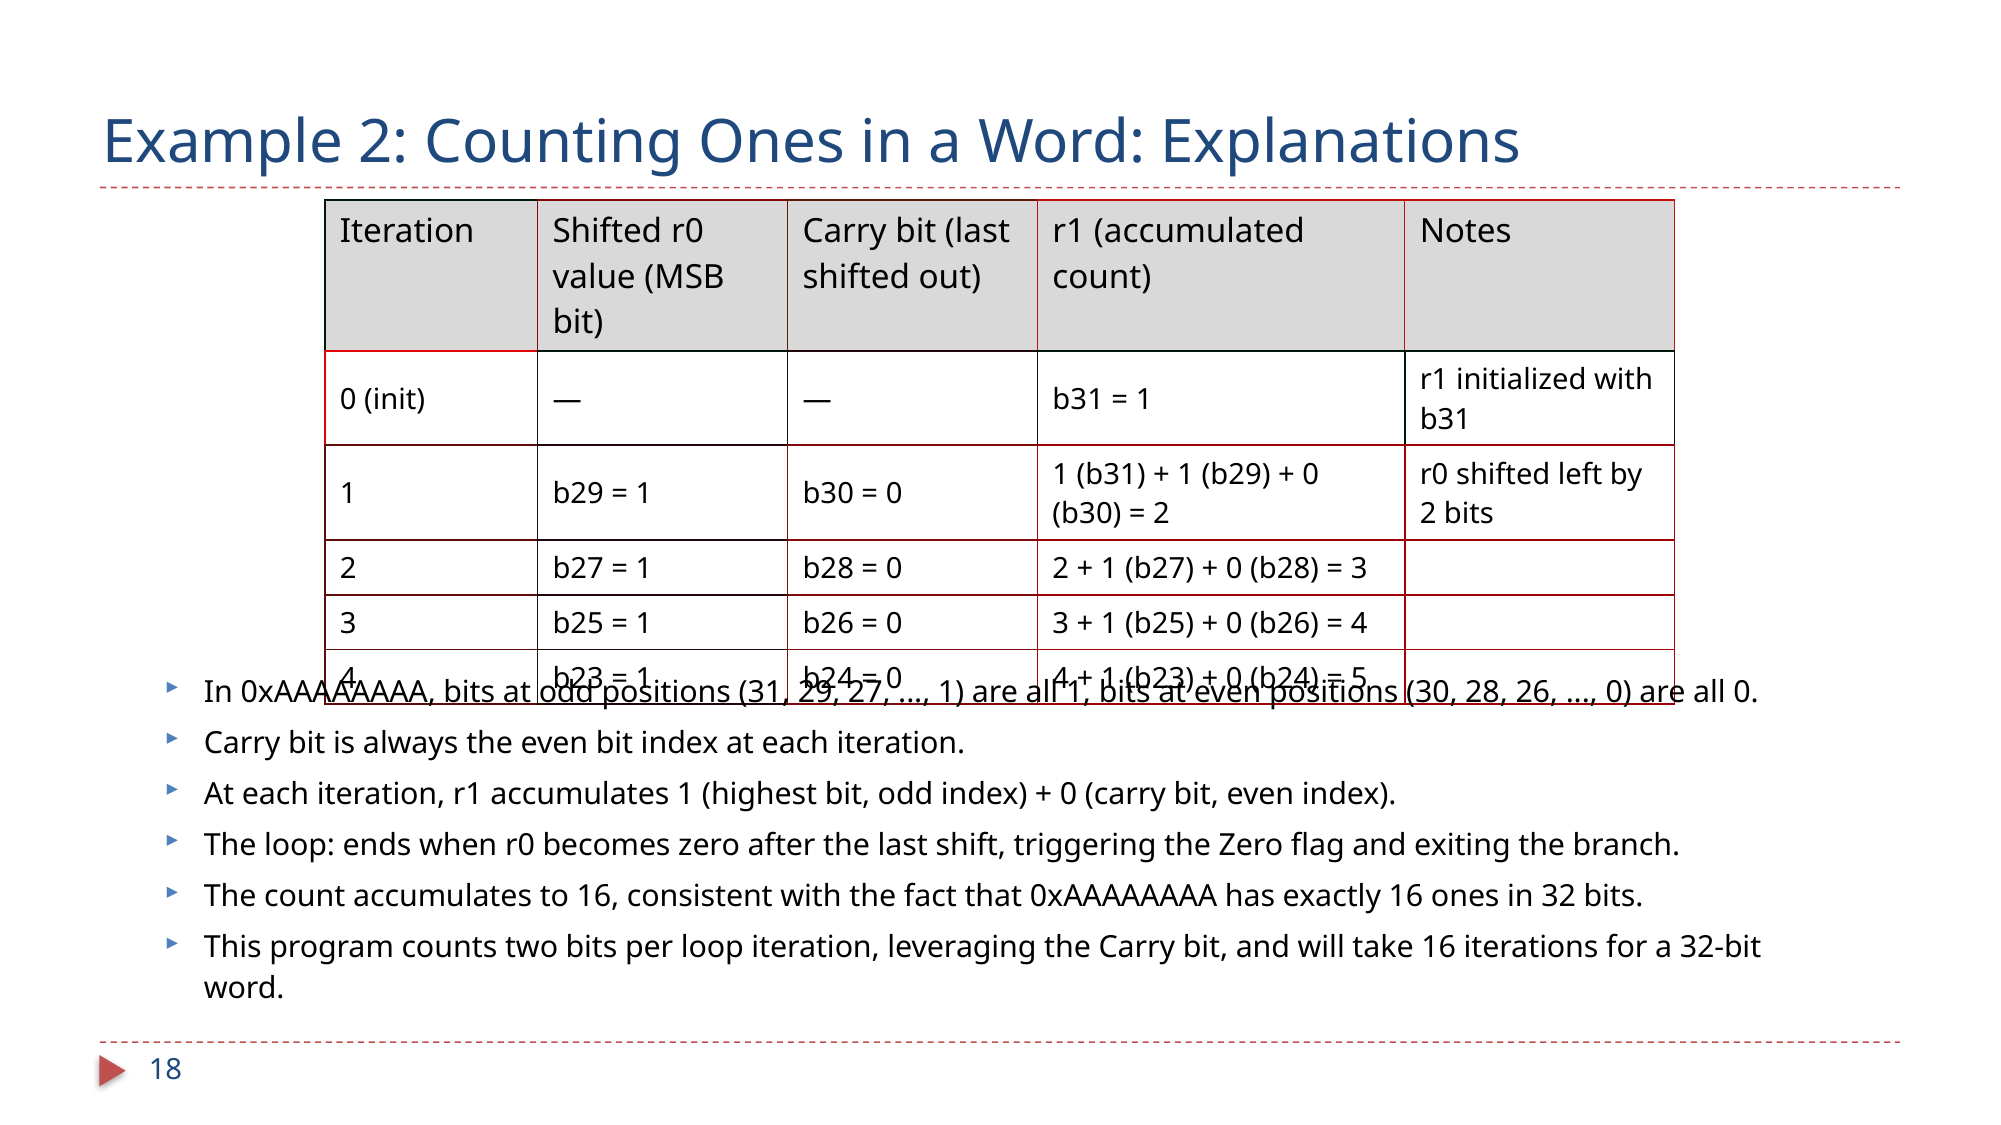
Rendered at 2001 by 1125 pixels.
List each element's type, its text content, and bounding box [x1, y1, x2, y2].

table_cell — [788, 352, 1037, 444]
table_cell 3 + 1 (b25) + 0 (b26) = 4 [1038, 596, 1404, 649]
table_cell b23 = 1 [538, 650, 787, 662]
title Example 2: Counting Ones in a Word: Explanations [87, 24, 1675, 188]
table_cell b24 = 0 [788, 650, 1037, 662]
table_cell r0 shifted left by 2 bits [1406, 446, 1674, 539]
table_cell b30 = 0 [788, 446, 1037, 539]
table_cell b28 = 0 [788, 541, 1037, 594]
table_cell — [538, 352, 787, 444]
table_header Notes [1405, 201, 1674, 350]
table_cell b31 = 1 [1038, 352, 1404, 444]
table_cell b29 = 1 [538, 446, 787, 539]
table_cell 2 [326, 541, 537, 594]
table_cell 1 (b31) + 1 (b29) + 0 (b30) = 2 [1038, 446, 1404, 539]
table_header r1 (accumulated count) [1038, 201, 1404, 350]
slide_number 18 [133, 1042, 568, 1103]
table_cell b27 = 1 [538, 541, 787, 594]
table_cell 0 (init) [326, 352, 537, 444]
table_cell 3 [326, 596, 537, 649]
table_cell [1406, 596, 1674, 649]
table_cell r1 initialized with b31 [1406, 352, 1674, 444]
table_header Carry bit (last shifted out) [788, 201, 1037, 350]
table_cell b25 = 1 [538, 596, 787, 649]
table_cell 4 + 1 (b23) + 0 (b24) = 5 [1038, 650, 1404, 662]
table_cell 1 [326, 446, 537, 539]
table_header Iteration [326, 201, 537, 350]
table_cell b26 = 0 [788, 596, 1037, 649]
text_box In 0xAAAAAAAA, bits at odd positions (31, 29, 27, ..., 1) are all 1, bits at even positions (30, 28, 26, ..., 0) are all 0. Carry bit is always the even bit index at each iteration. At each iteration, r1 accumulates 1 (highest bit, odd index) + 0 (carry bit, even index). The loop: ends when r0 becomes zero after the last shift, triggering the Zero flag and exiting the branch. The count accumulates to 16, consistent with the fact that 0xAAAAAAAA has exactly 16 ones in 32 bits. This program counts two bits per loop iteration, leveraging the Carry bit, and will take 16 iterations for a 32-bit word. [149, 662, 1788, 1050]
table_cell [1406, 541, 1674, 594]
table_header Shifted r0 value (MSB bit) [538, 201, 787, 350]
table_cell 2 + 1 (b27) + 0 (b28) = 3 [1038, 541, 1404, 594]
table_cell 4 [326, 650, 537, 662]
table_cell [1406, 650, 1674, 662]
